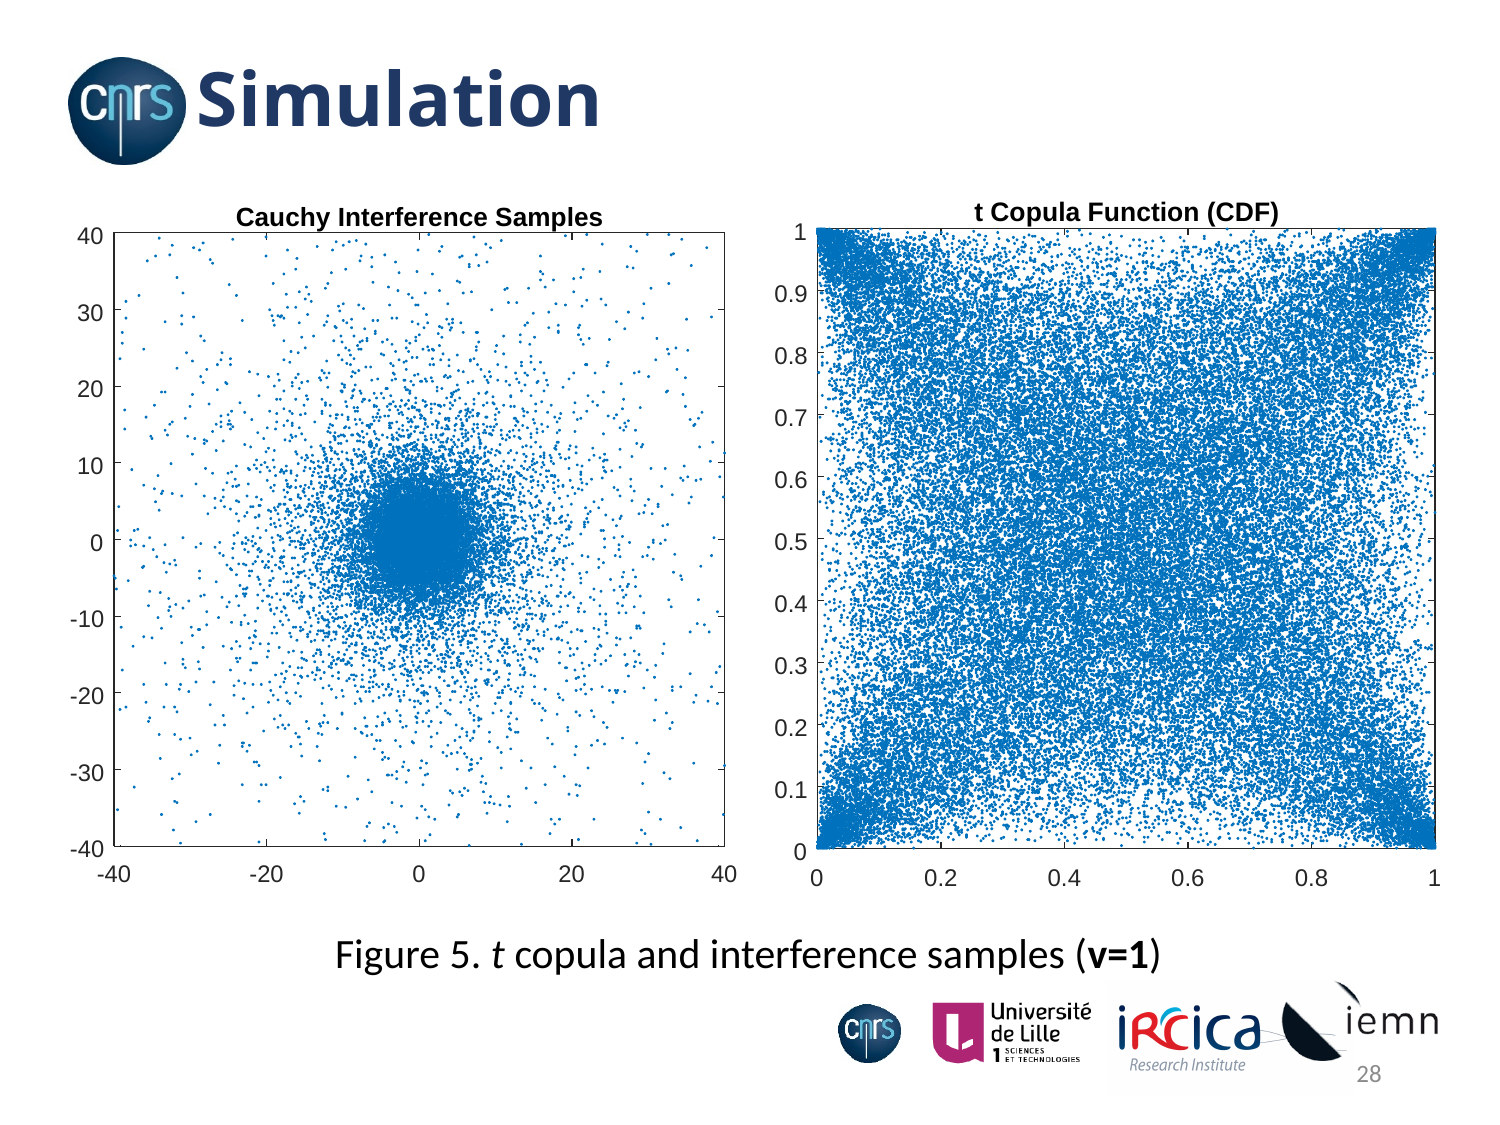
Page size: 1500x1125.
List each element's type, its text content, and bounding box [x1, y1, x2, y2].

picture [61, 191, 751, 909]
picture [908, 985, 1106, 1084]
picture [68, 57, 186, 165]
slide_number 28 [1059, 1042, 1397, 1103]
text_box Figure 5. t copula and interference samples (v=1) [269, 919, 1227, 985]
picture [838, 1004, 901, 1063]
picture [1281, 978, 1464, 1063]
picture [764, 183, 1451, 897]
title Simulation [181, 67, 1319, 151]
